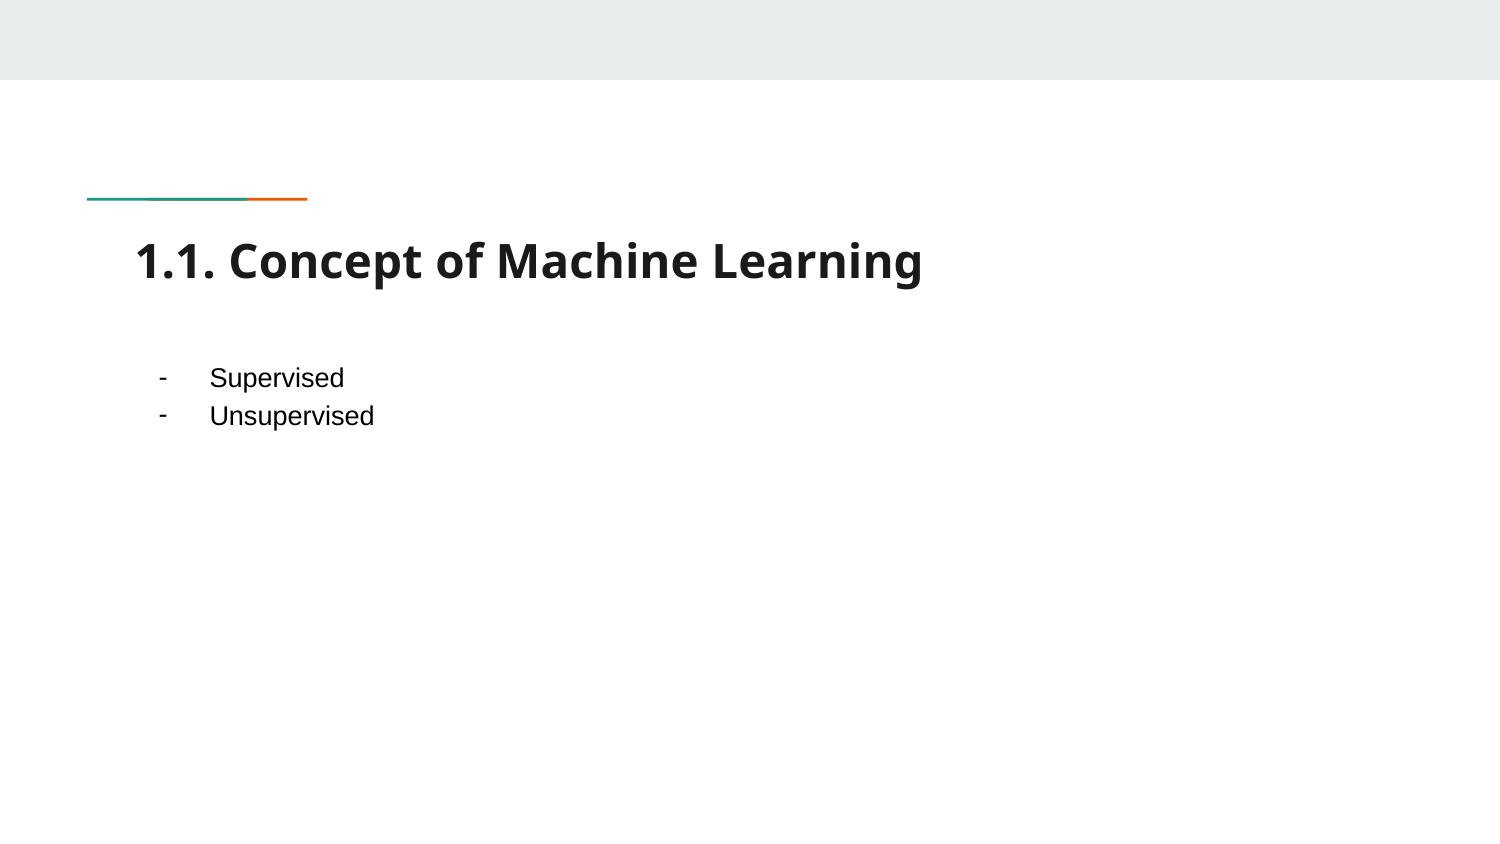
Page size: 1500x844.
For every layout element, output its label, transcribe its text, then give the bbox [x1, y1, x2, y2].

title 1.1. Concept of Machine Learning [119, 216, 1381, 305]
list Supervised Unsupervised [119, 341, 1381, 712]
